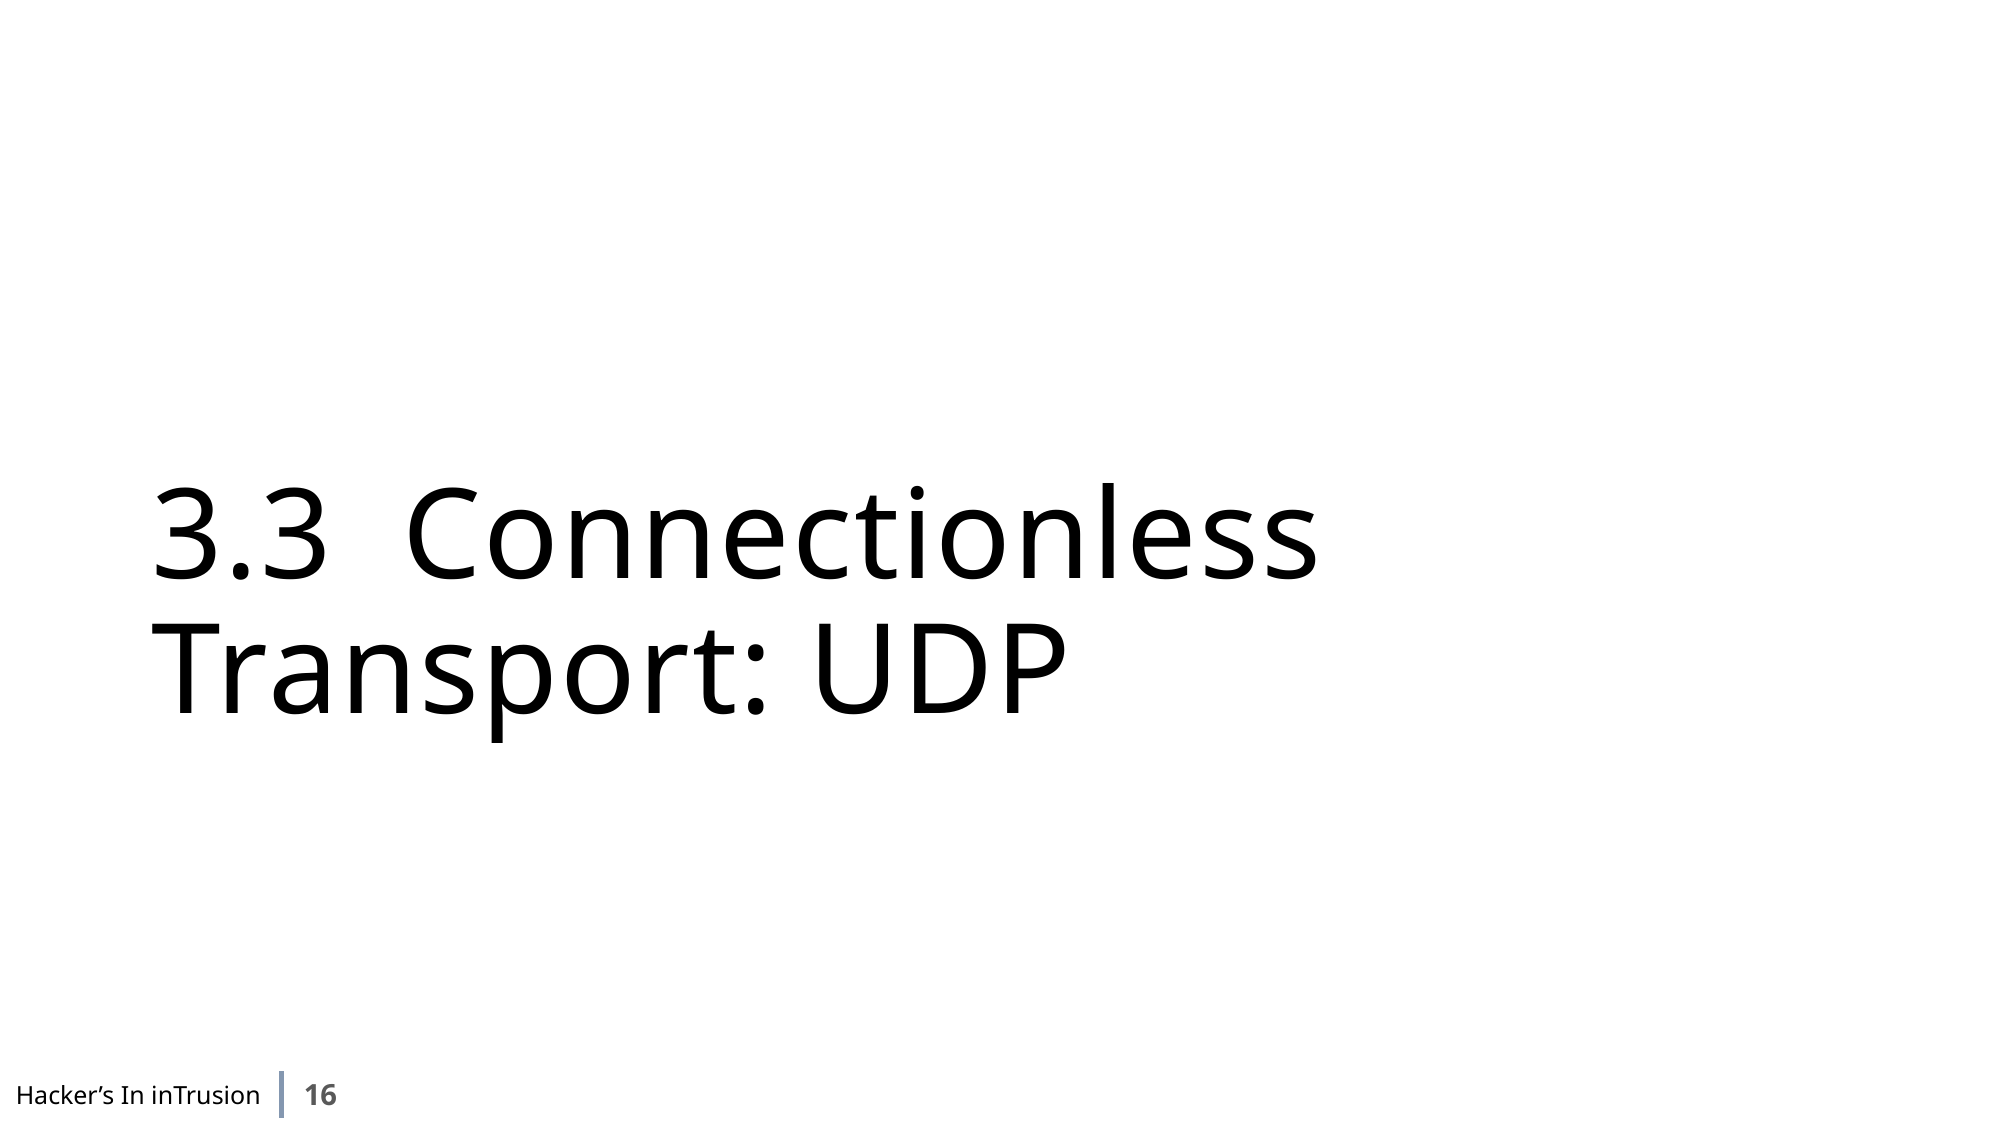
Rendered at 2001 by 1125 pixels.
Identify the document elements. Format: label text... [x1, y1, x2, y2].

title 3.3 Connectionless Transport: UDP [136, 280, 1862, 749]
